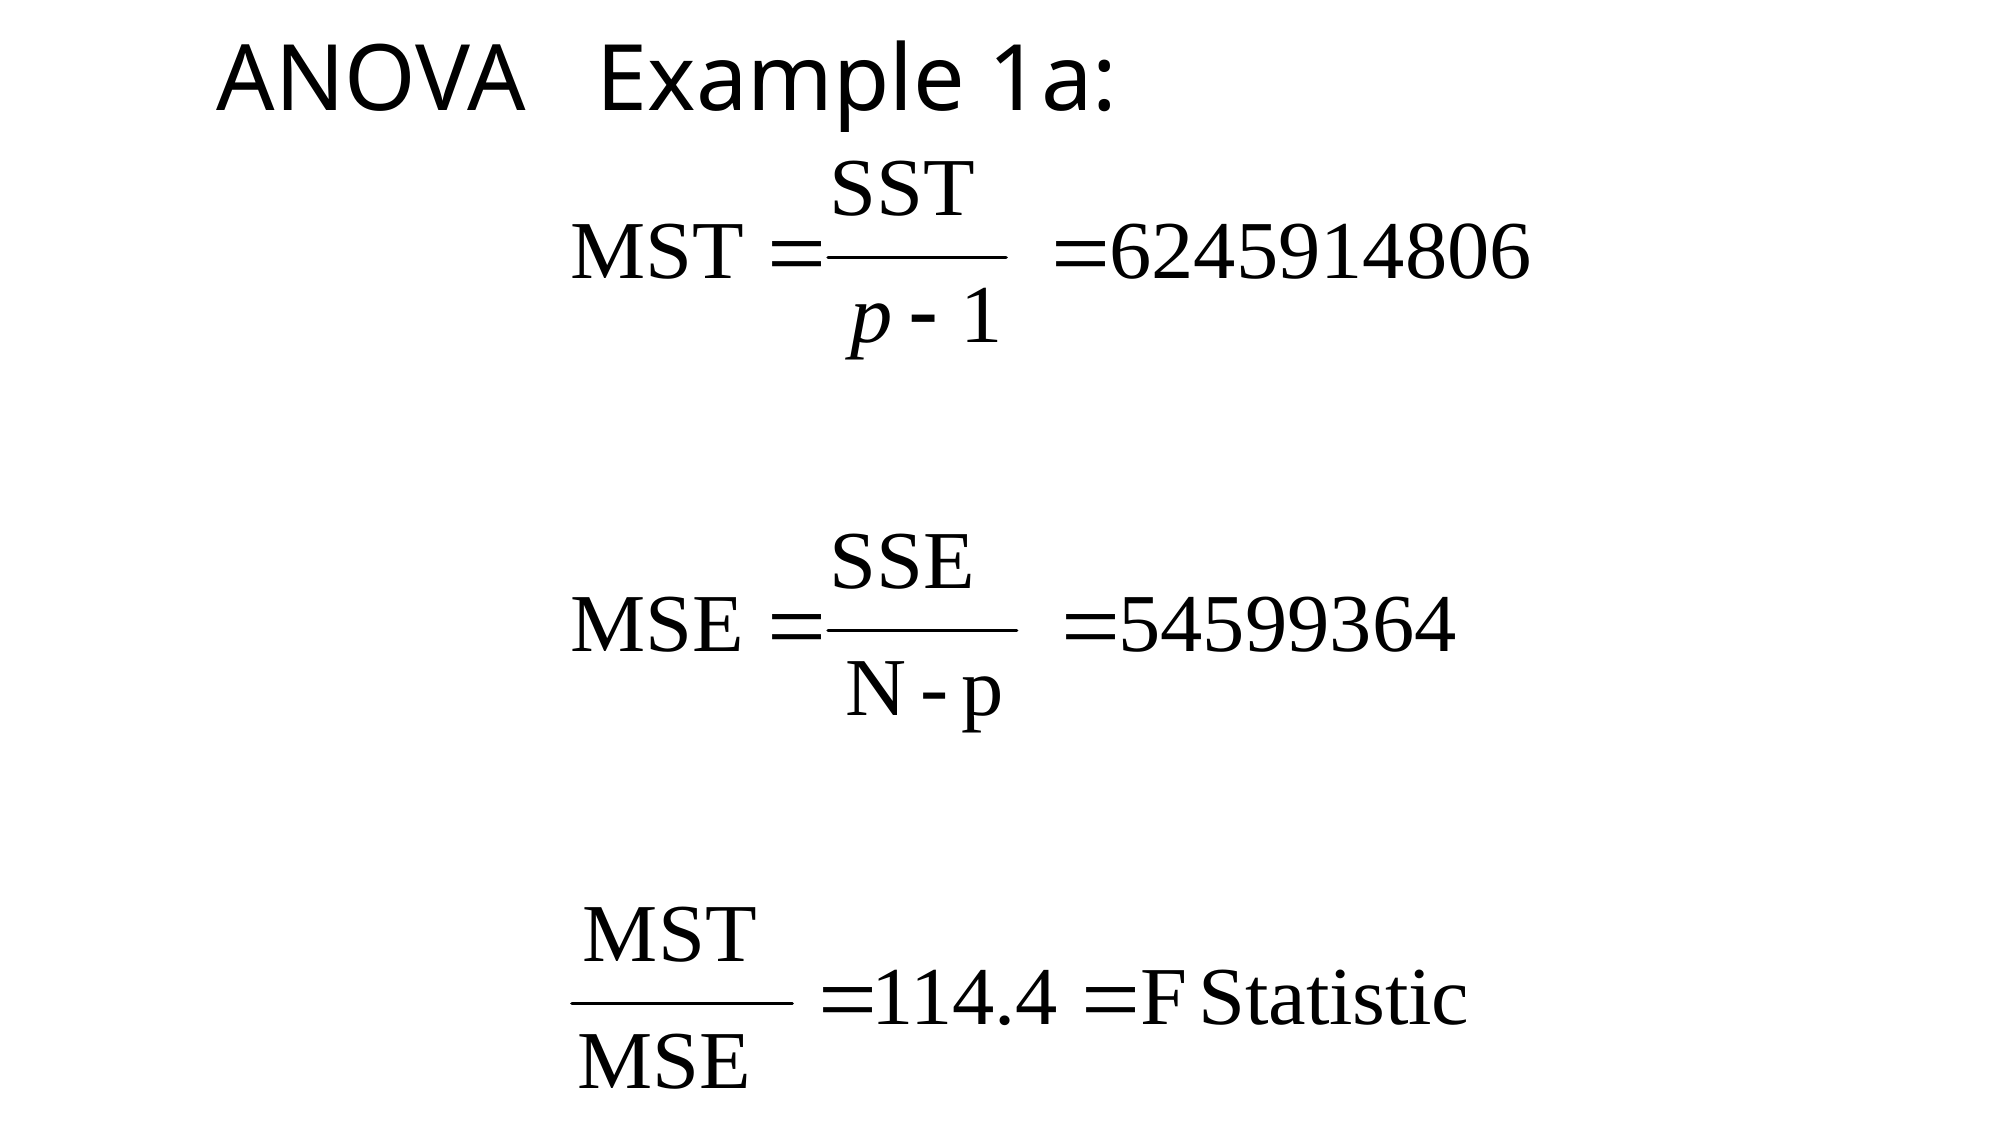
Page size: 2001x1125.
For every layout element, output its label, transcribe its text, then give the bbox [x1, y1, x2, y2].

title ANOVA Example 1a: [201, 0, 1427, 175]
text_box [557, 136, 1544, 1125]
